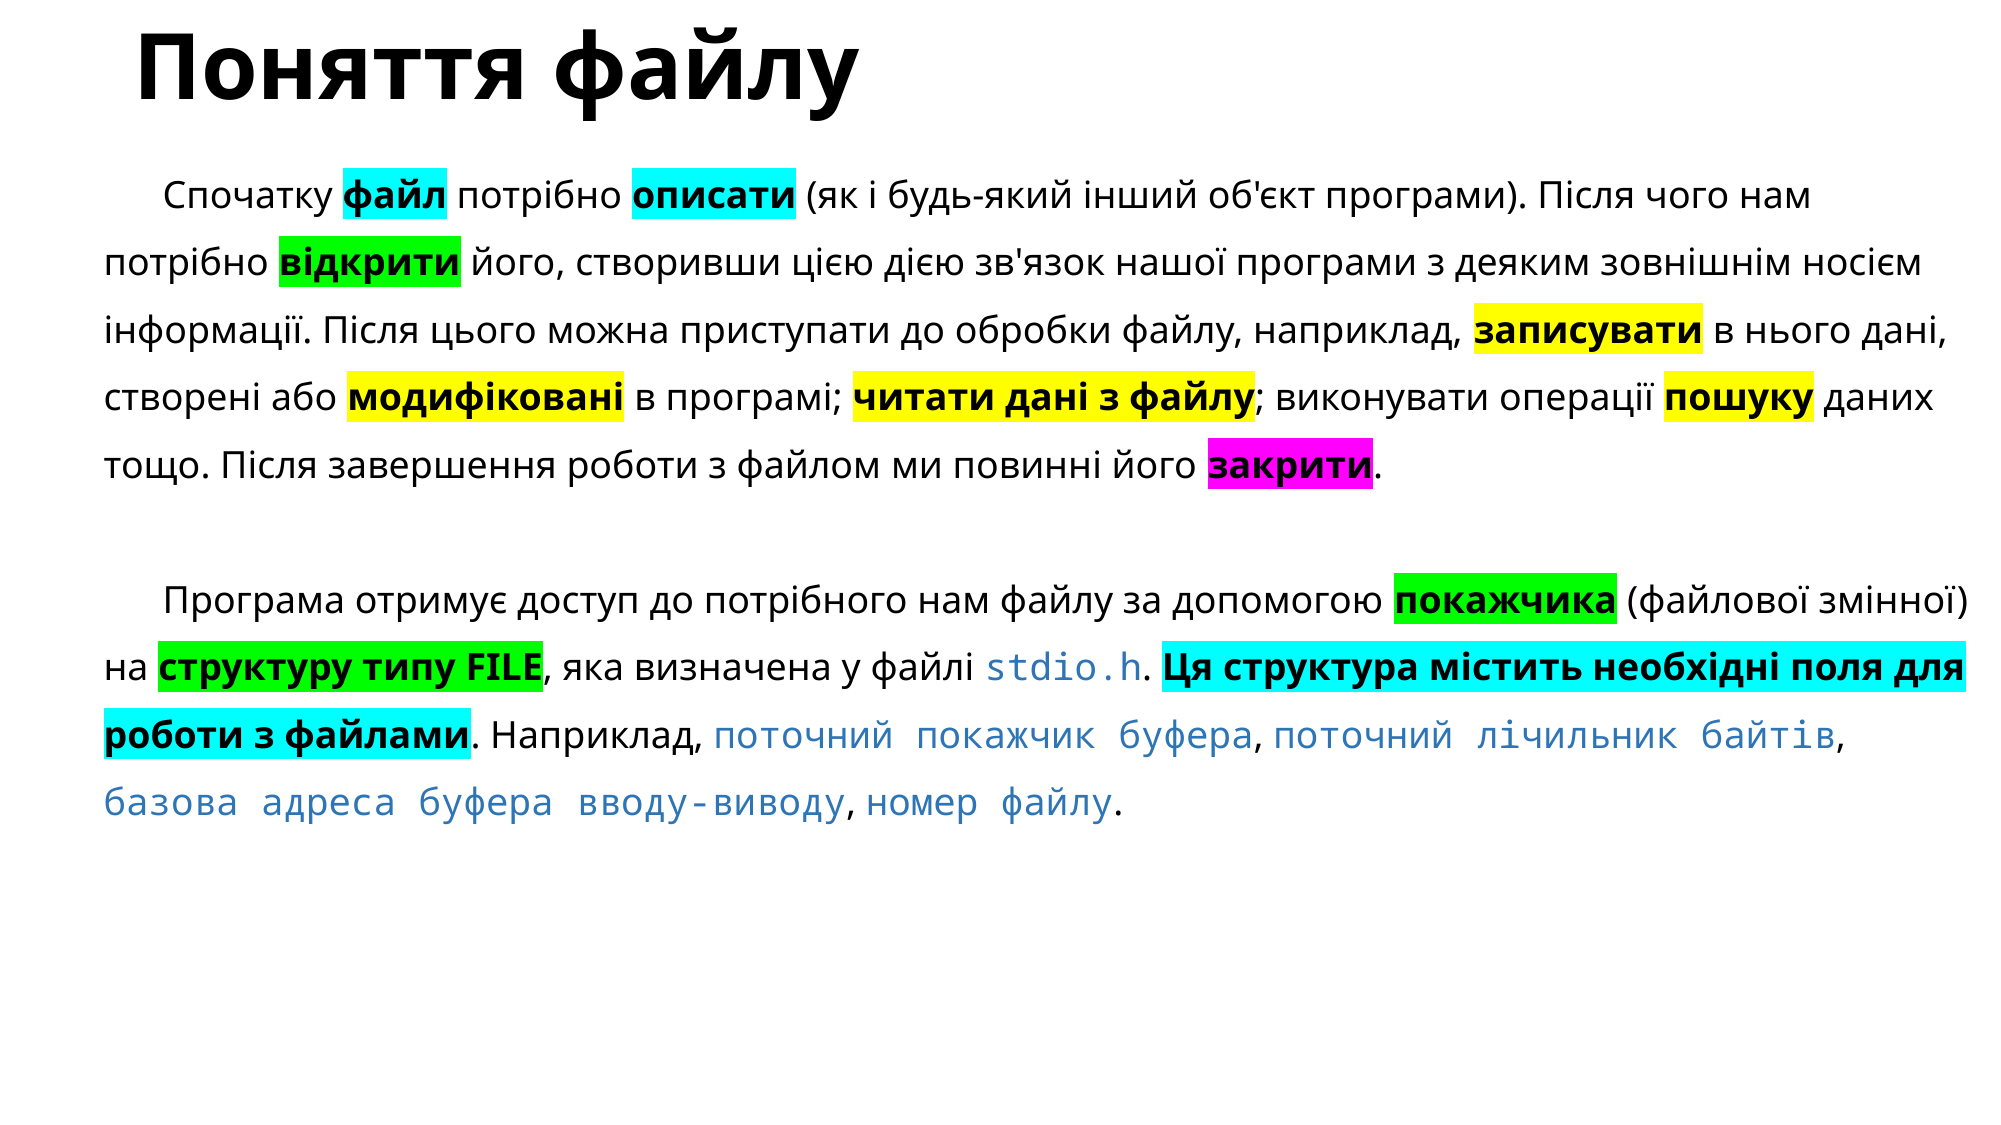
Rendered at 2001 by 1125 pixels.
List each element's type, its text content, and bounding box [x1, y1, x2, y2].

list Спочатку файл потрібно описати (як і будь-який інший об'єкт програми). Після чого нам потрібно відкрити його, створивши цією дією зв'язок нашої програми з деяким зовнішнім носієм інформації. Після цього можна приступати до обробки файлу, наприклад, записувати в нього дані, створені або модифіковані в програмі; читати дані з файлу; виконувати операції пошуку даних тощо. Після завершення роботи з файлом ми повинні його закрити. Програма отримує доступ до потрібного нам файлу за допомогою покажчика (файлової змінної) на структуру типу FILE, яка визначена у файлі stdio.h. Ця структура містить необхідні поля для роботи з файлами. Наприклад, поточний покажчик буфера, поточний лічильник байтів, базова адреса буфера вводу-виводу, номер файлу. [0, 140, 2000, 1125]
title Поняття файлу [0, 0, 2000, 140]
